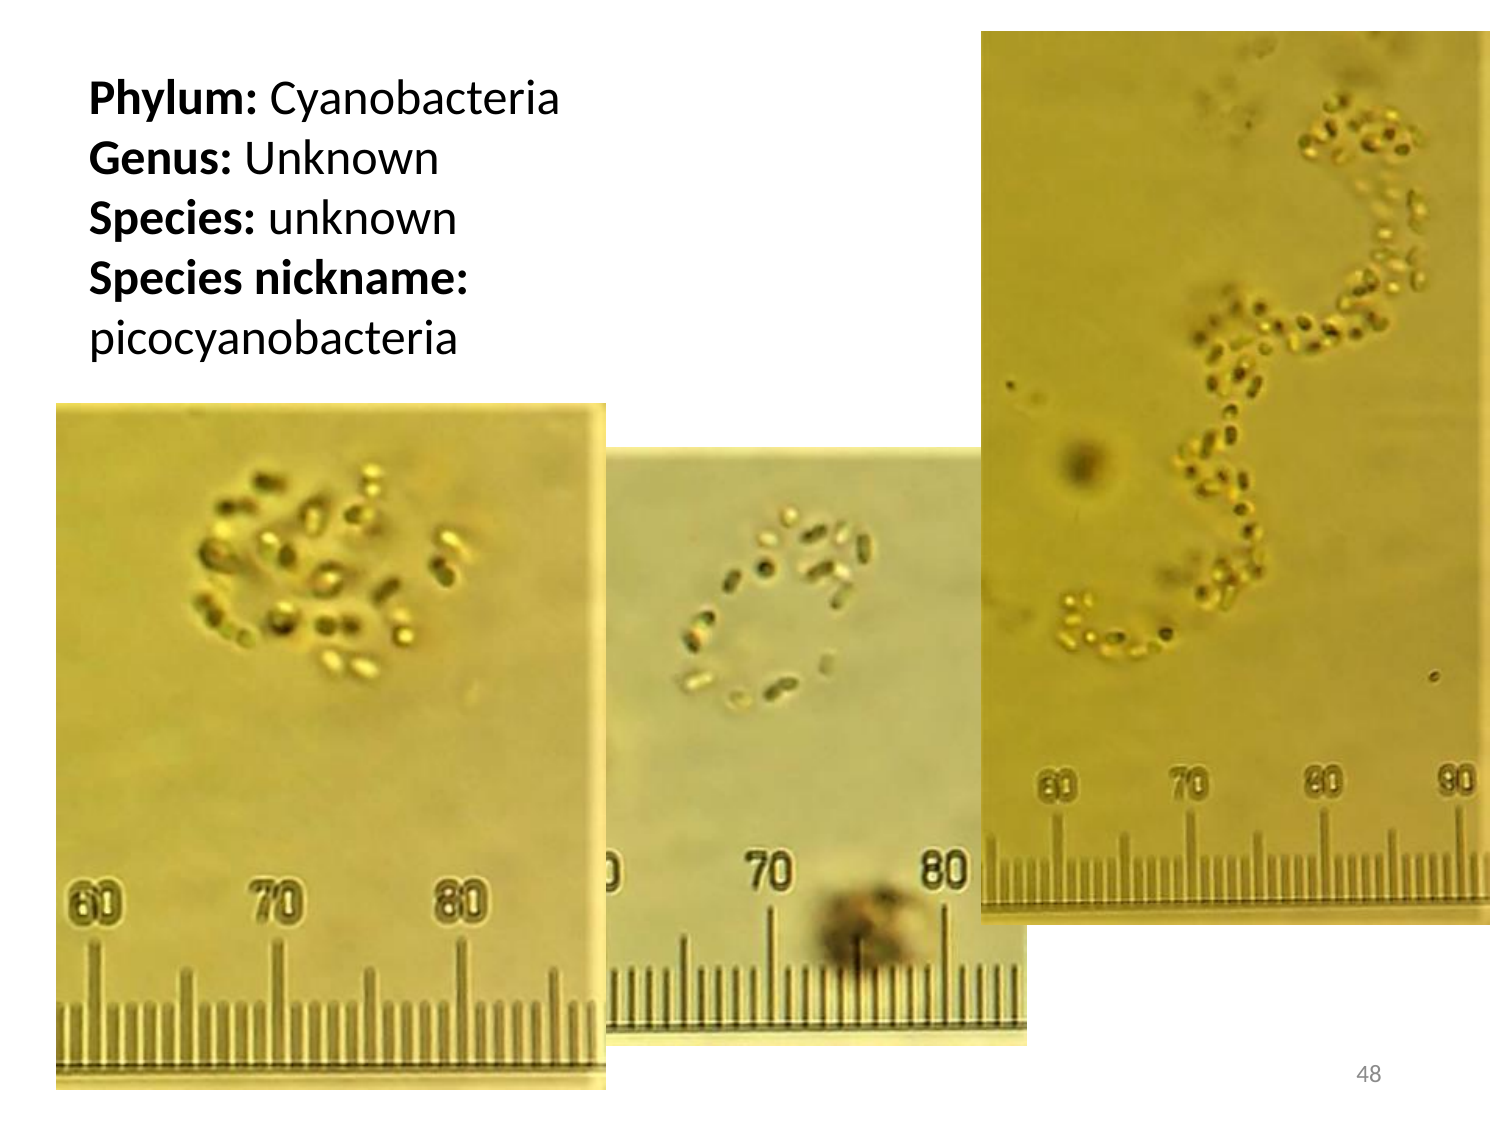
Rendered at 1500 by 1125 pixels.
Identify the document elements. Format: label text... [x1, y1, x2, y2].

picture [56, 31, 1490, 1090]
slide_number 48 [1059, 1042, 1397, 1103]
text_box Phylum: Cyanobacteria Genus: Unknown Species: unknown Species nickname: picocyanobacteria [73, 56, 704, 372]
